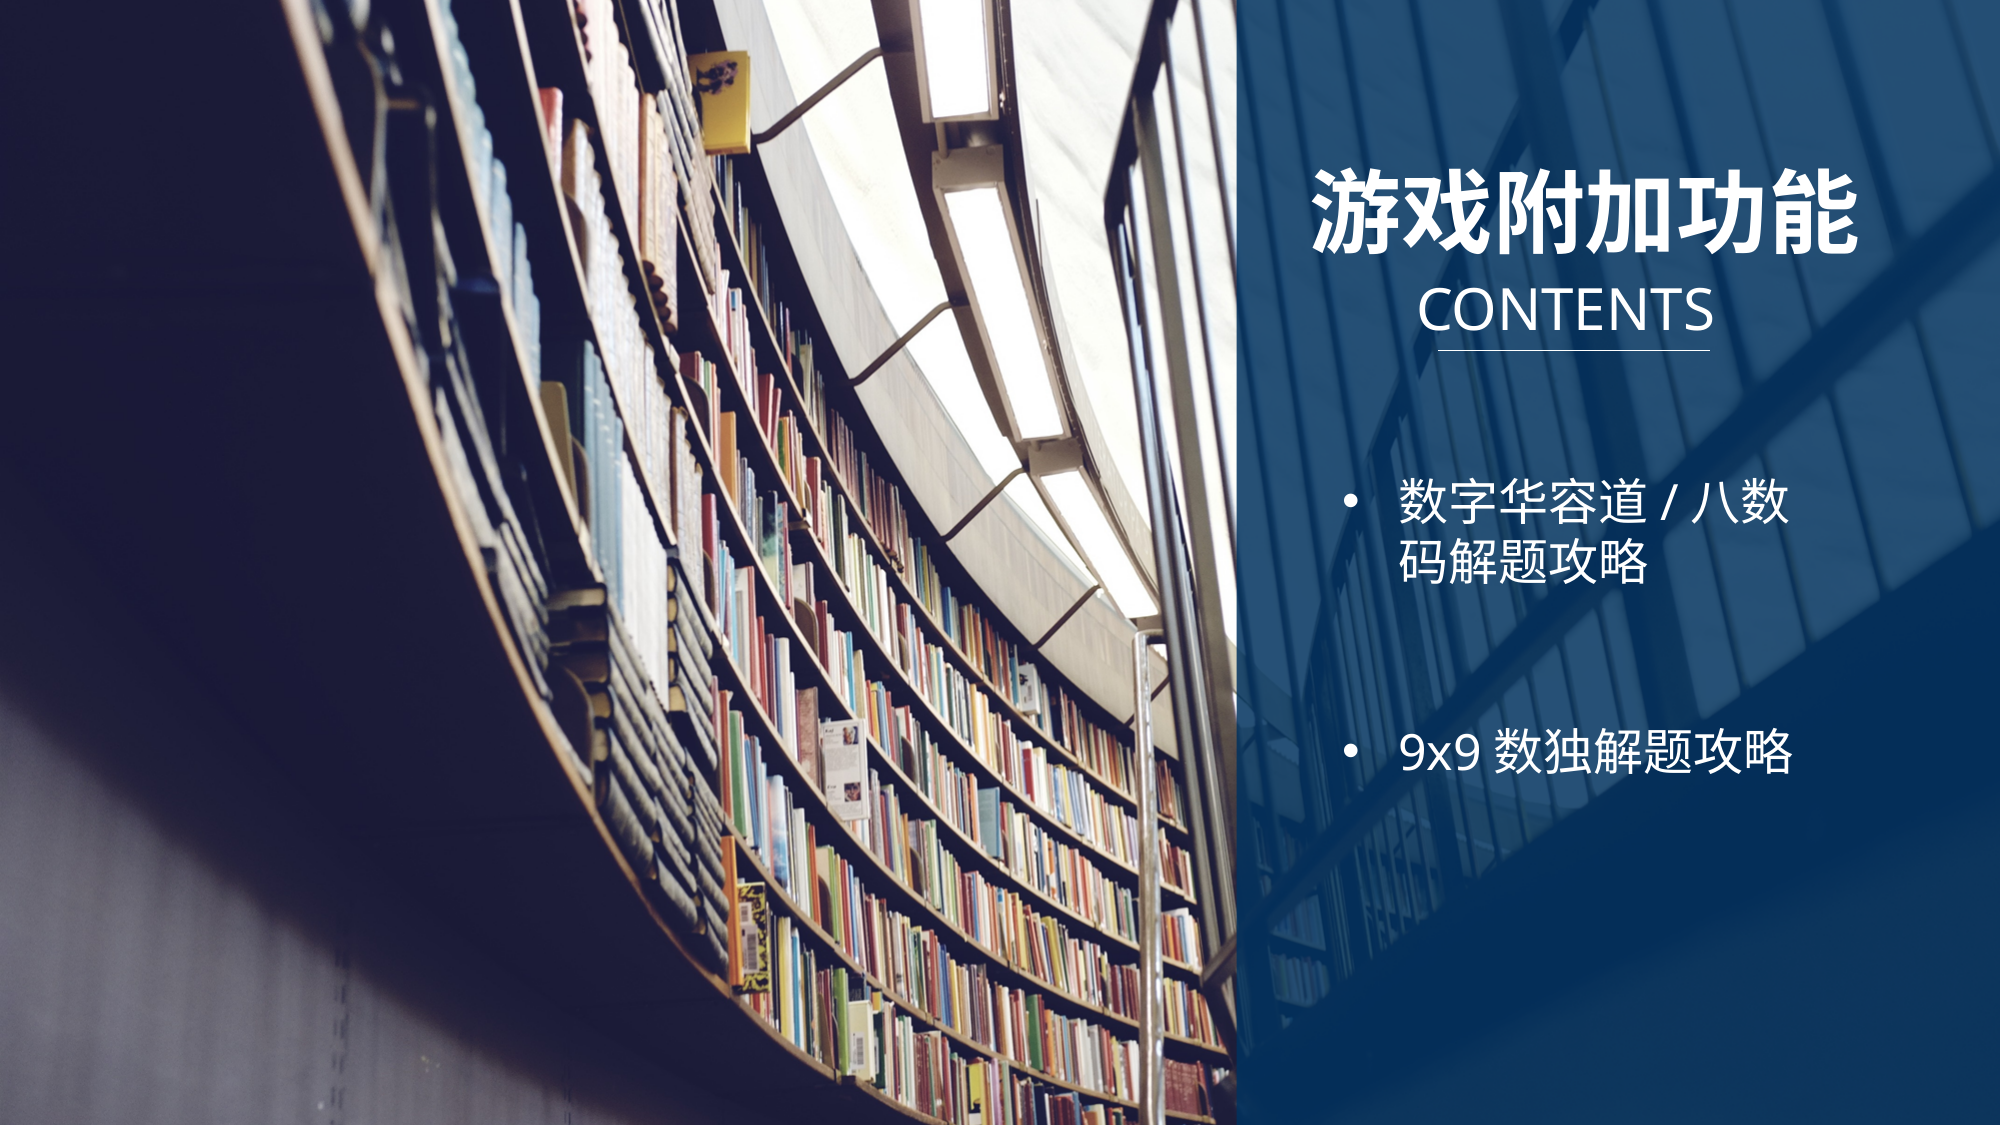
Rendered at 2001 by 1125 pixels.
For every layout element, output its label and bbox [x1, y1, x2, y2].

text_box [1294, 147, 1908, 789]
picture [0, 0, 2000, 1125]
